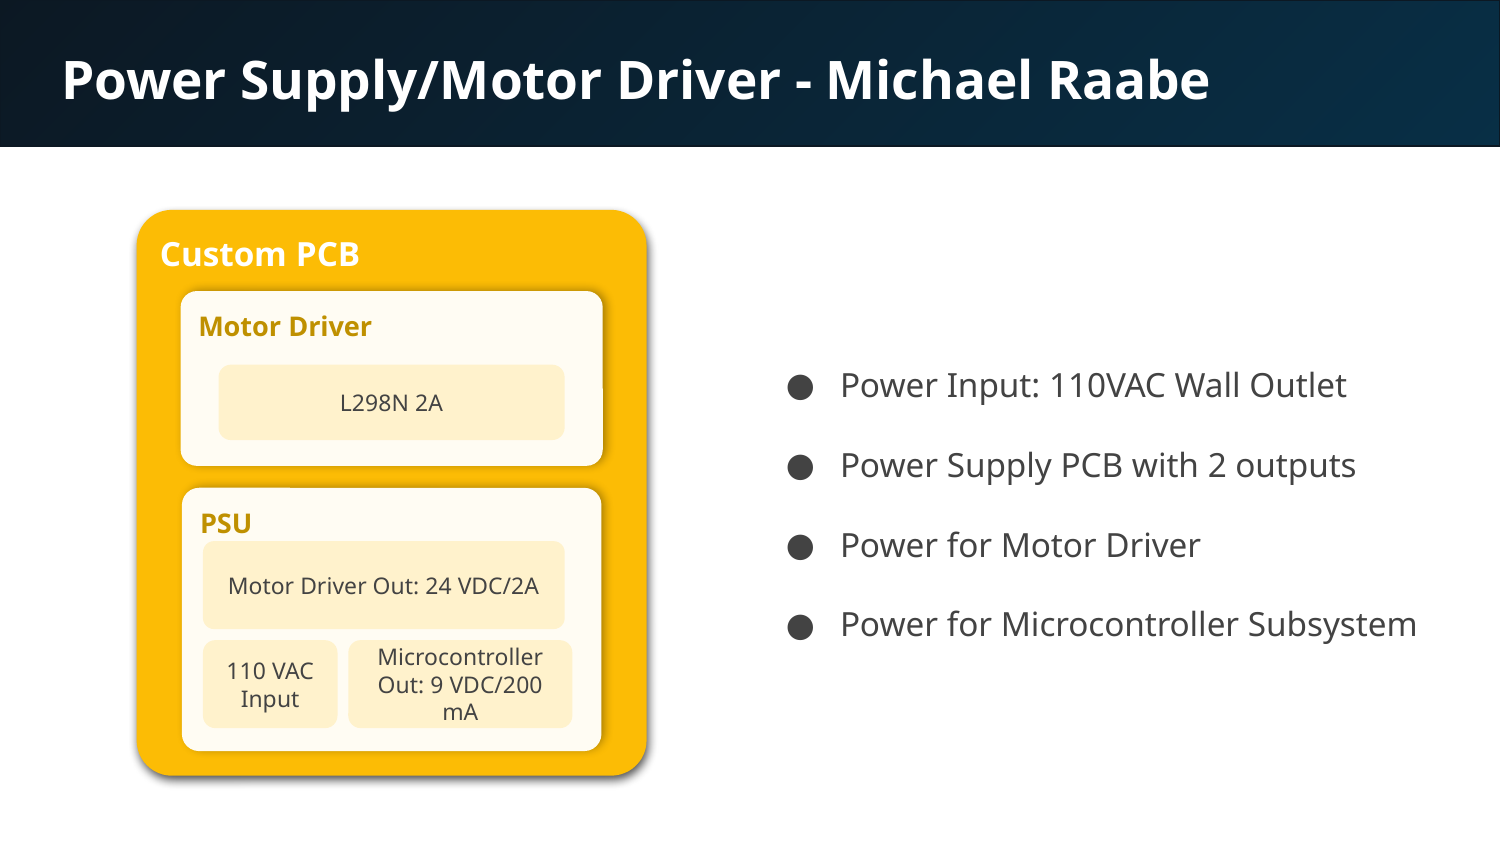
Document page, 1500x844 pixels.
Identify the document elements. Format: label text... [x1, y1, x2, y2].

text_box Power Input: 110VAC Wall Outlet Power Supply PCB with 2 outputs Power for Motor Driver Power for Microcontroller Subsystem [749, 309, 1483, 659]
text_box 110 VAC Input [202, 640, 338, 729]
text_box PSU [181, 487, 602, 752]
text_box Motor Driver [180, 291, 603, 466]
title Power Supply/Motor Driver - Michael Raabe [46, 31, 1444, 126]
text_box Microcontroller Out: 9 VDC/200 mA [348, 640, 573, 729]
text_box L298N 2A [218, 364, 565, 441]
text_box Motor Driver Out: 24 VDC/2A [202, 541, 565, 630]
text_box Custom PCB [136, 209, 647, 776]
